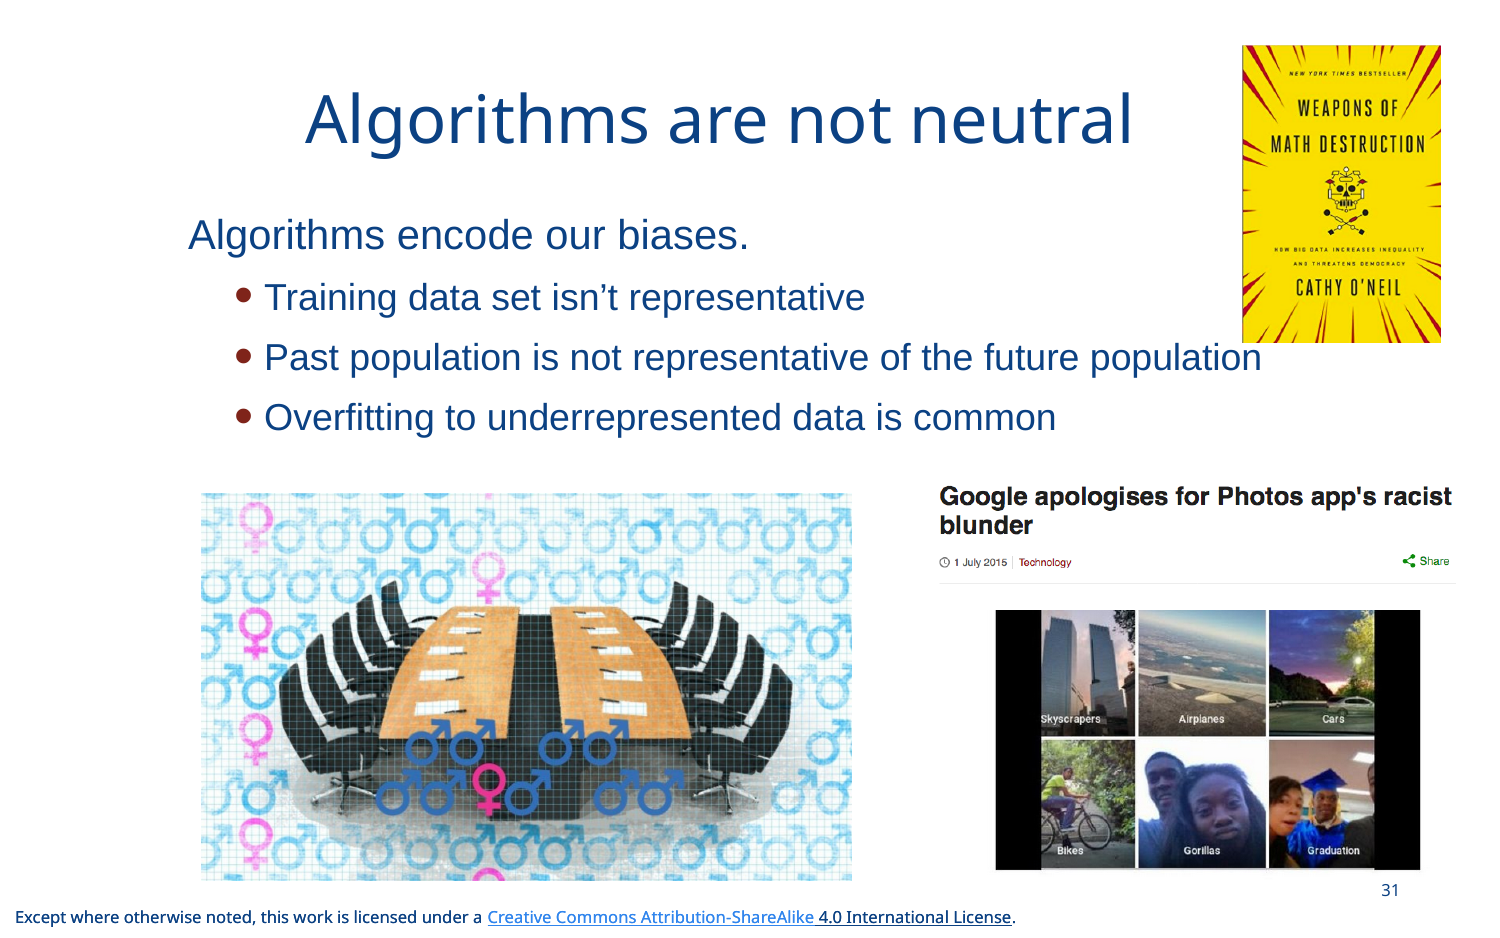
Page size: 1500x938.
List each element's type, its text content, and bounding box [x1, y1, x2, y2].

picture [915, 478, 1462, 881]
picture [200, 493, 852, 881]
slide_number 31 [1347, 881, 1416, 917]
title Algorithms are not neutral [104, 27, 1337, 206]
picture [1241, 43, 1441, 343]
list Algorithms encode our biases. Training data set isn’t representative Past population is not representative of the future population Overfitting to underrepresented data is common [173, 138, 1441, 591]
